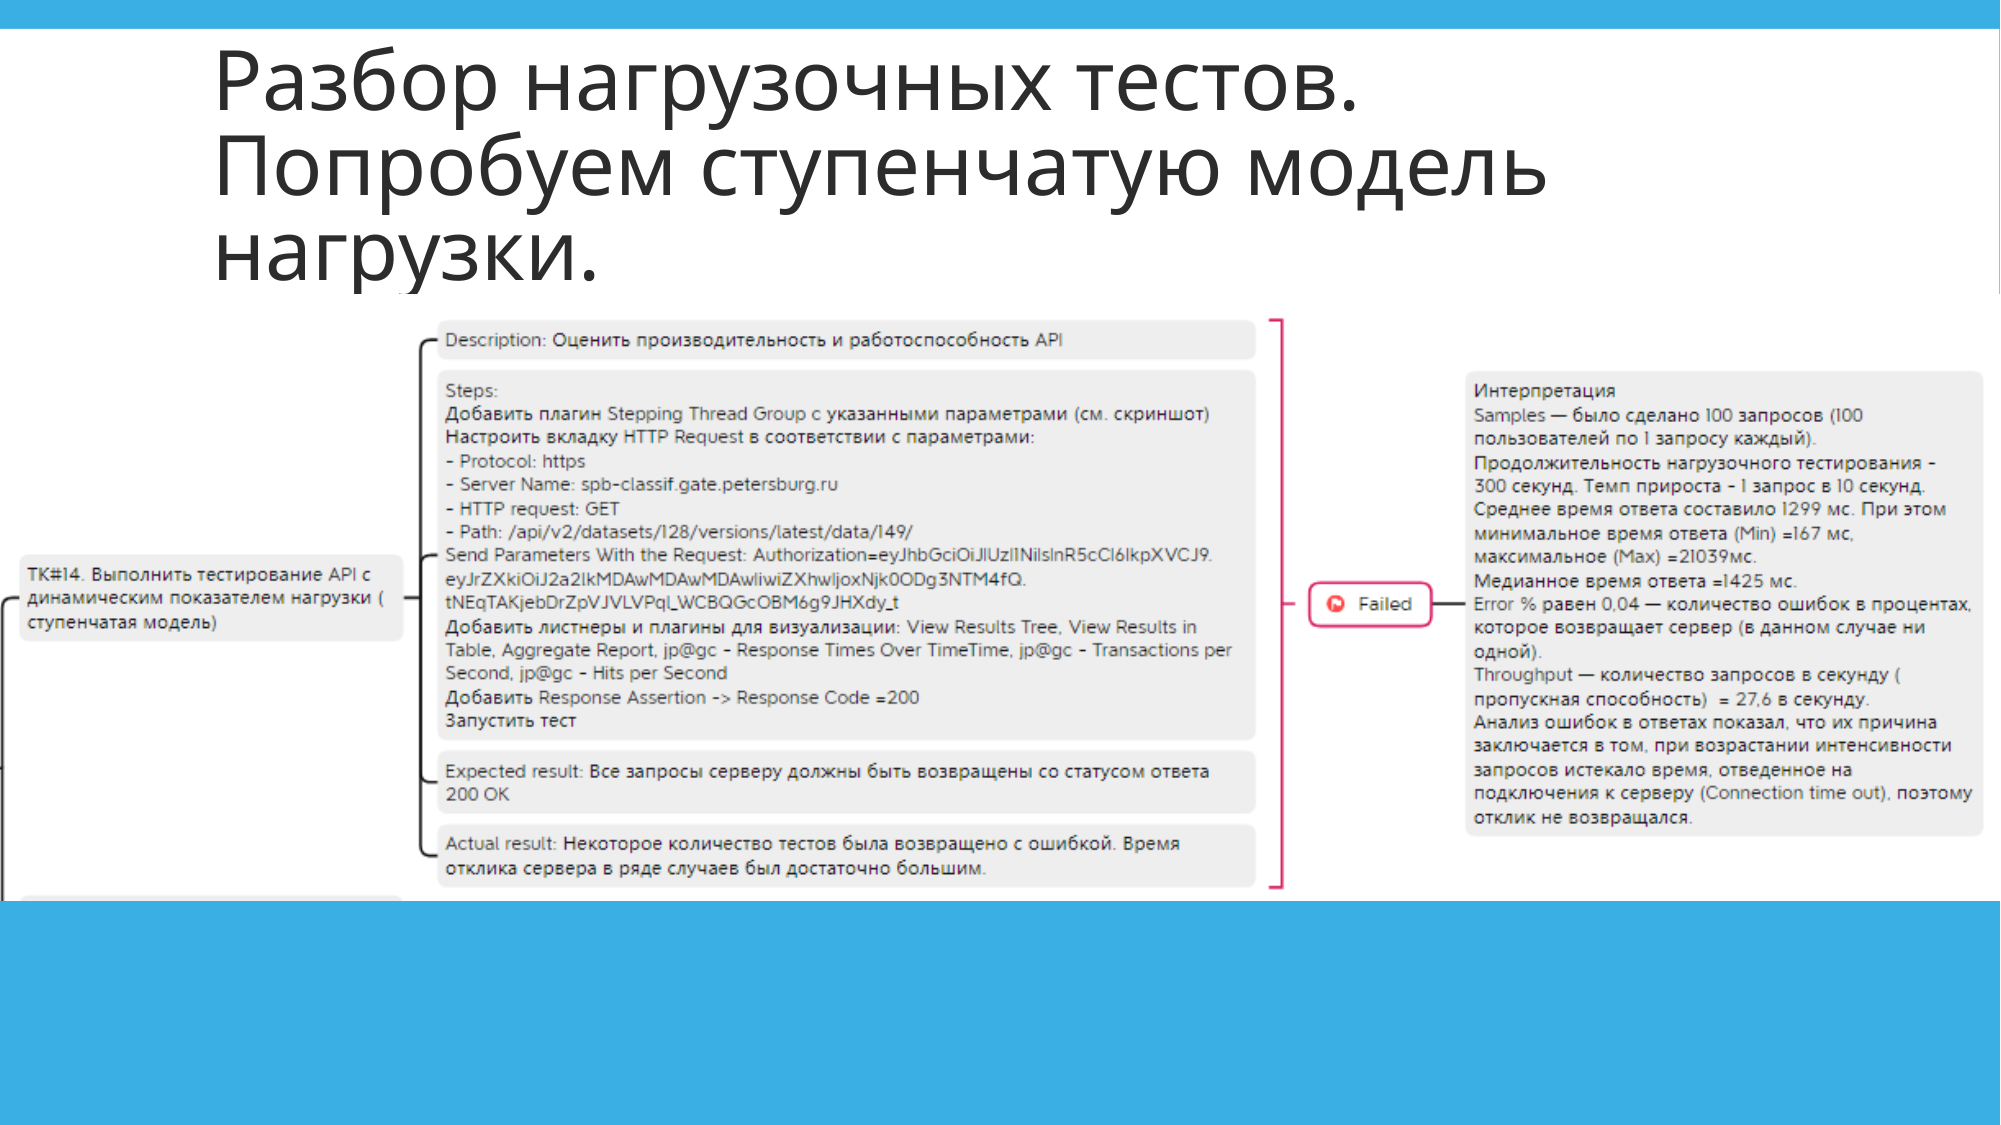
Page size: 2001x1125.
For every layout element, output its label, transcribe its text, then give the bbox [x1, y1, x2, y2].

title Разбор нагрузочных тестов. Попробуем ступенчатую модель нагрузки. [197, 46, 1803, 289]
picture [0, 293, 2000, 901]
